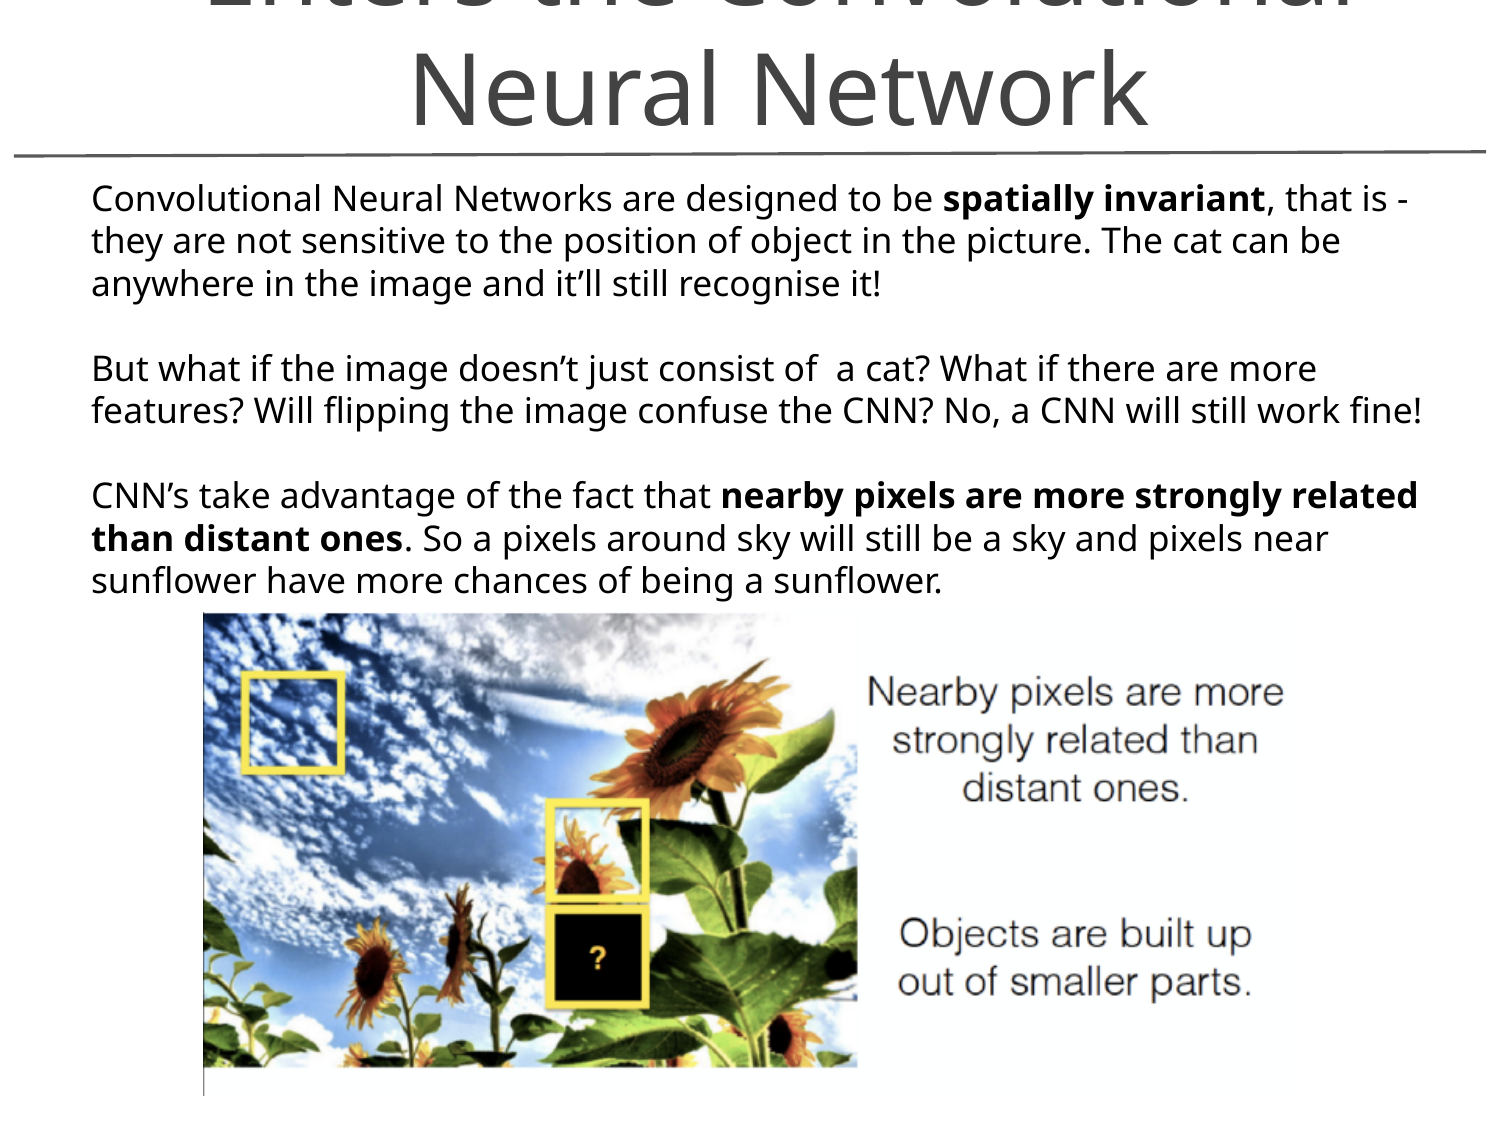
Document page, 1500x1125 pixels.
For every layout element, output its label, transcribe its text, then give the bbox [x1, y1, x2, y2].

picture [202, 612, 1298, 1096]
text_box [13, 151, 1487, 157]
text_box Enters the Convolutional Neural Network [116, 27, 1442, 150]
text_box Convolutional Neural Networks are designed to be spatially invariant, that is - they are not sensitive to the position of object in the picture. The cat can be anywhere in the image and it’ll still recognise it! But what if the image doesn’t just consist of a cat? What if there are more features? Will flipping the image confuse the CNN? No, a CNN will still work fine! CNN’s take advantage of the fact that nearby pixels are more strongly related than distant ones. So a pixels around sky will still be a sky and pixels near sunflower have more chances of being a sunflower. [75, 165, 1475, 1125]
